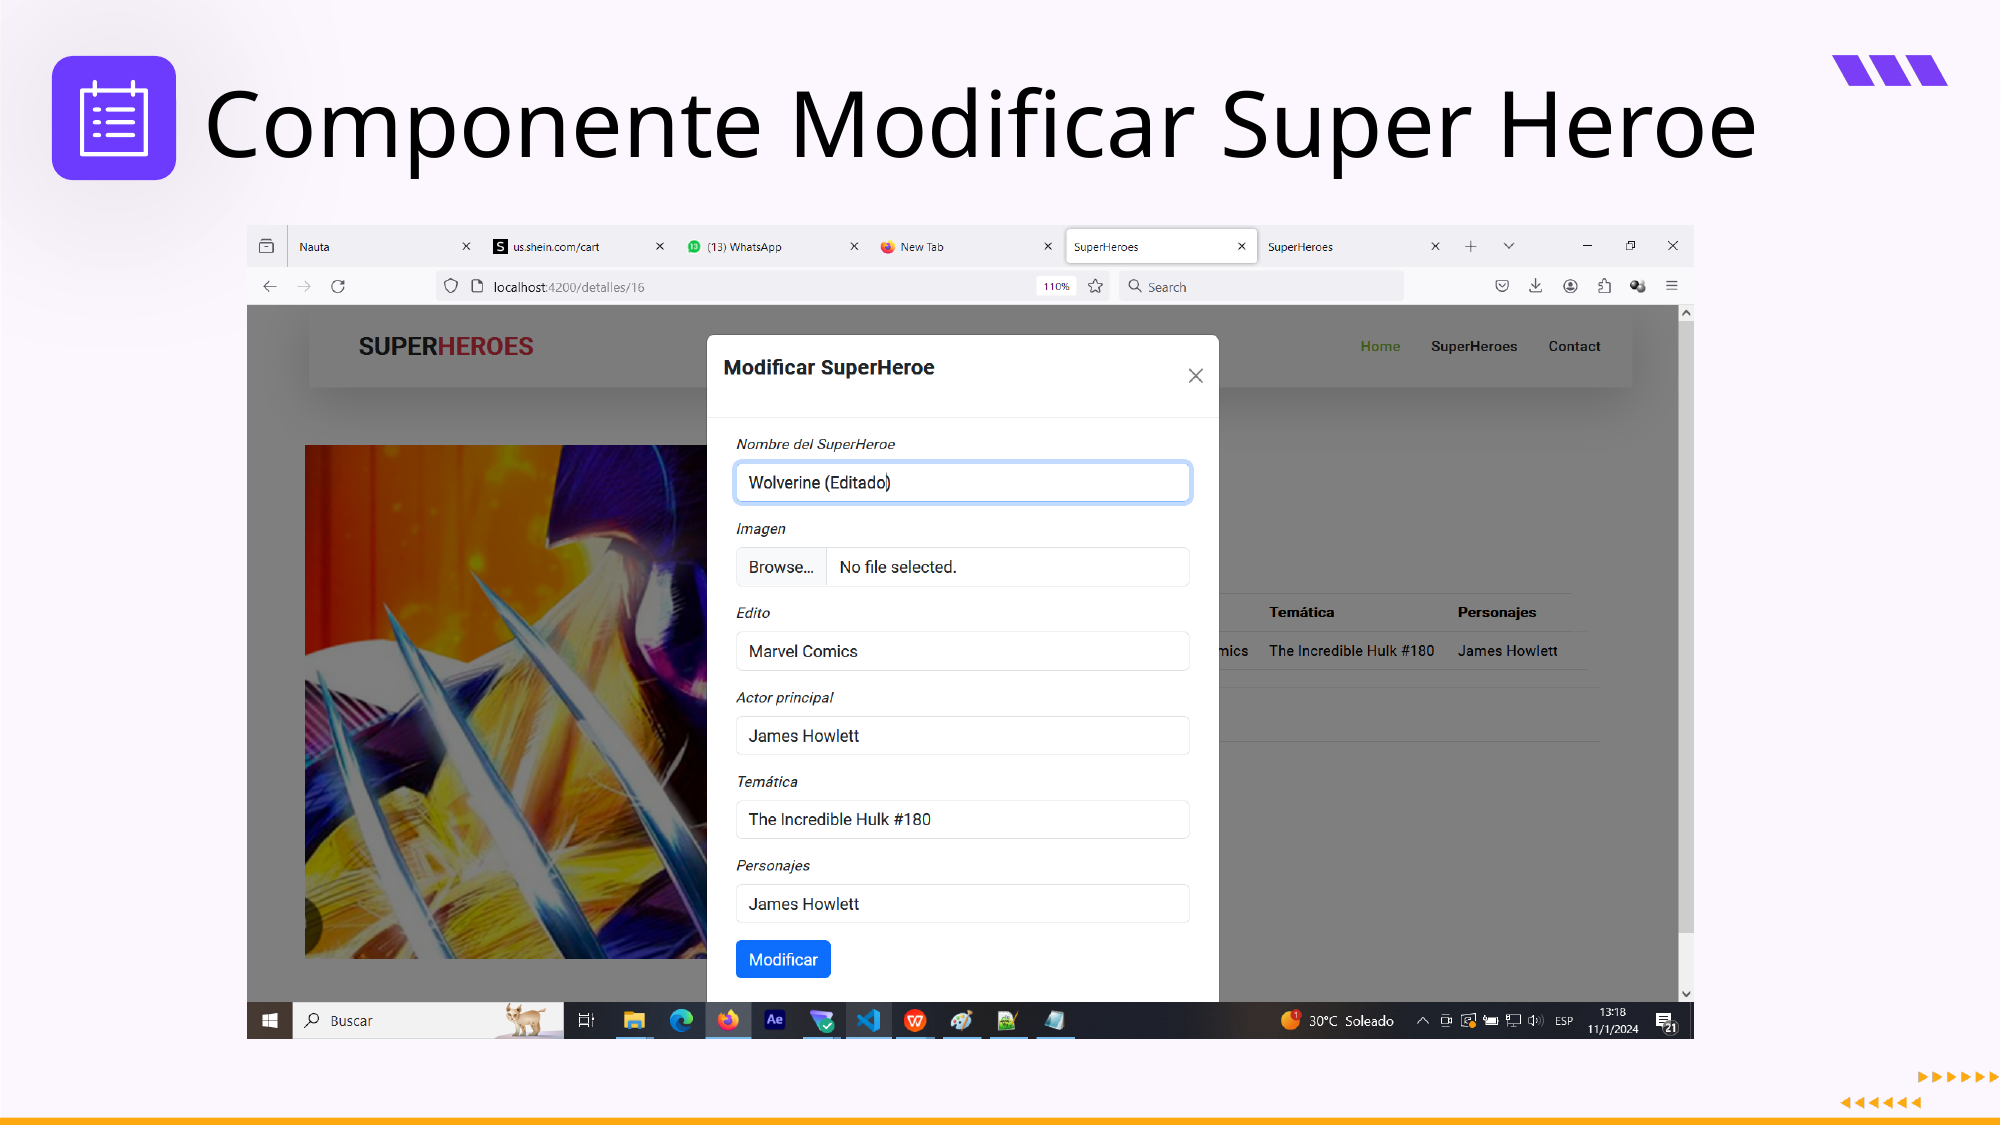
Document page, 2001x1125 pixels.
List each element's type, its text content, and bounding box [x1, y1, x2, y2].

text_box [598, 146, 1343, 225]
picture [1840, 1070, 1999, 1109]
picture [1914, 55, 1948, 86]
text_box Componente Modificar Super Heroe [188, 19, 1914, 237]
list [247, 225, 1694, 1039]
